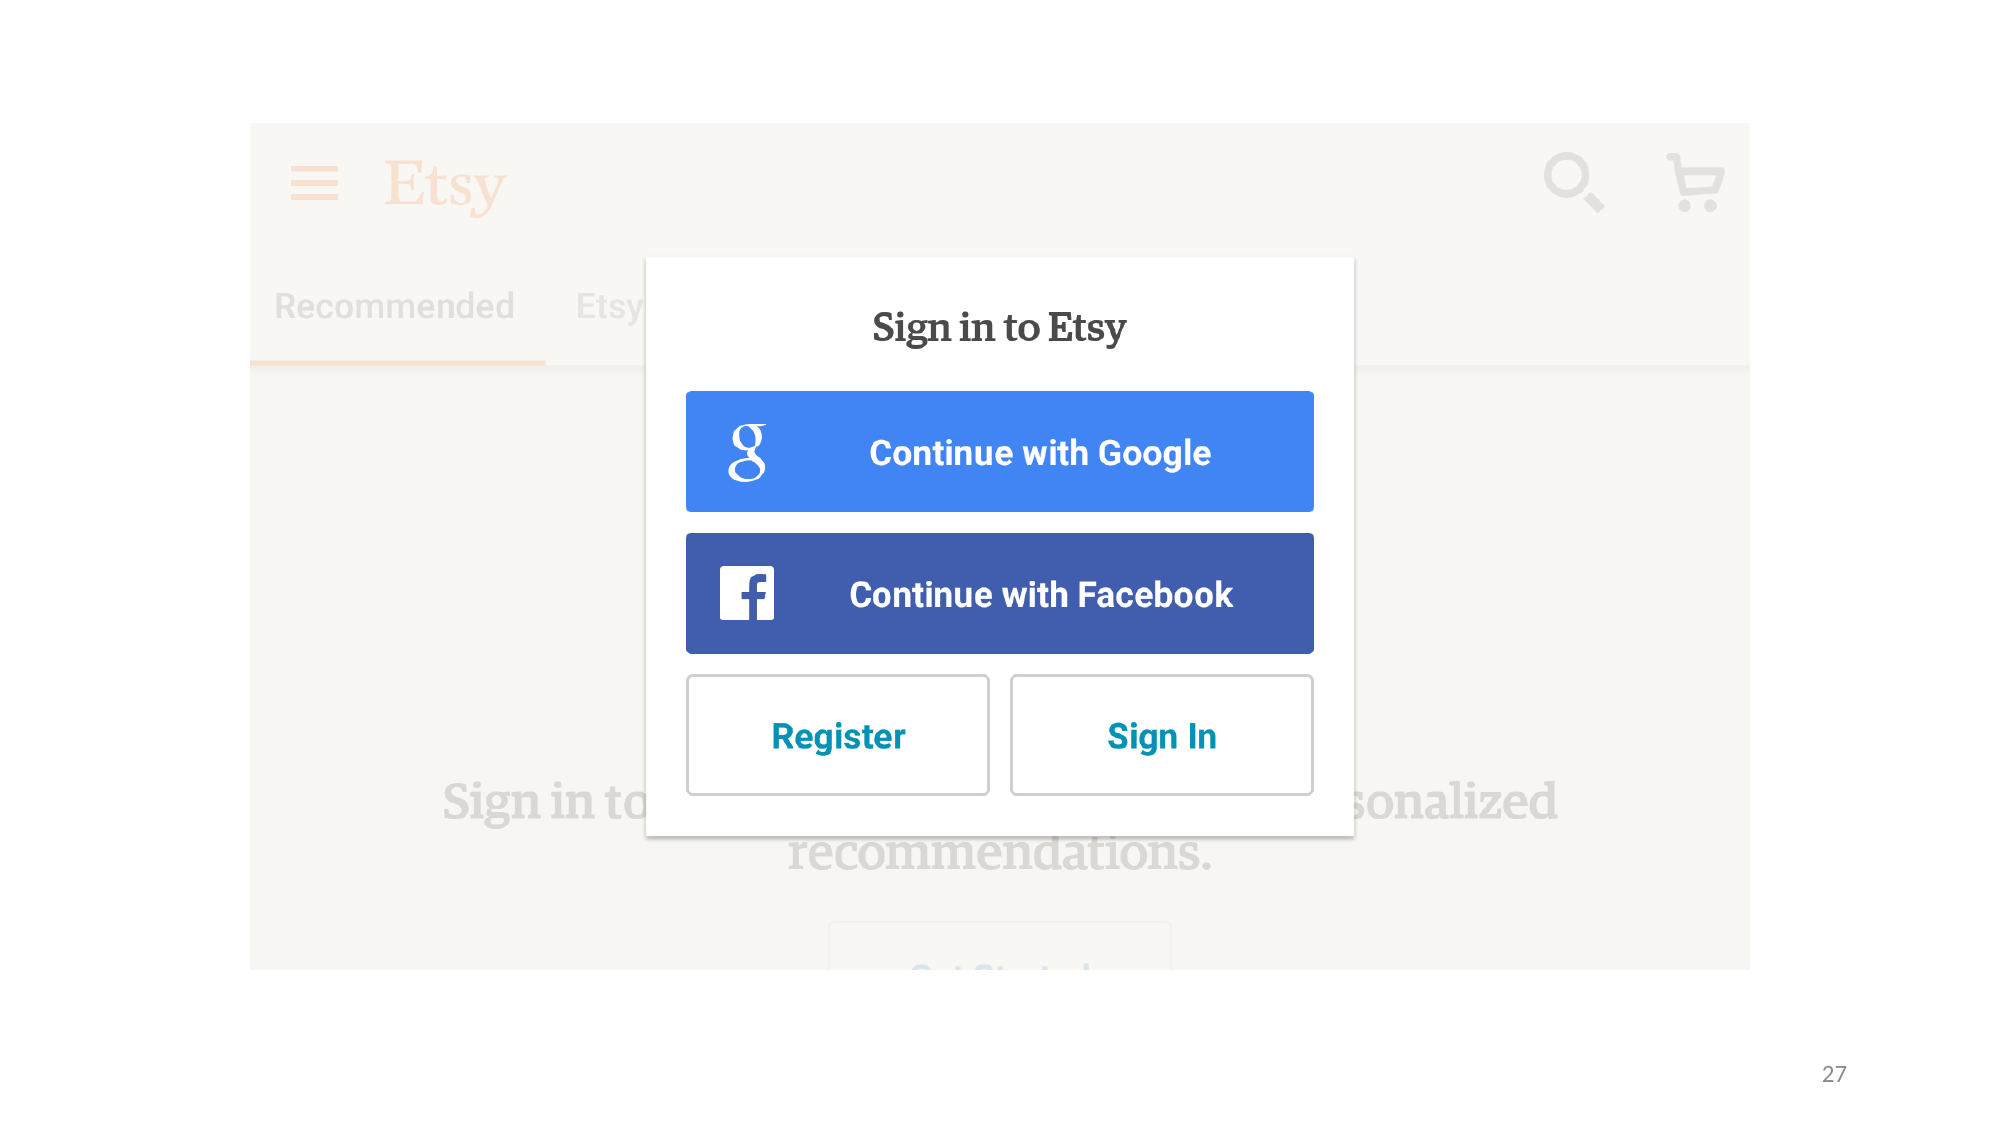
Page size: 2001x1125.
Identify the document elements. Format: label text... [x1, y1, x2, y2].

slide_number 27 [1412, 1042, 1863, 1103]
picture [250, 123, 1750, 970]
